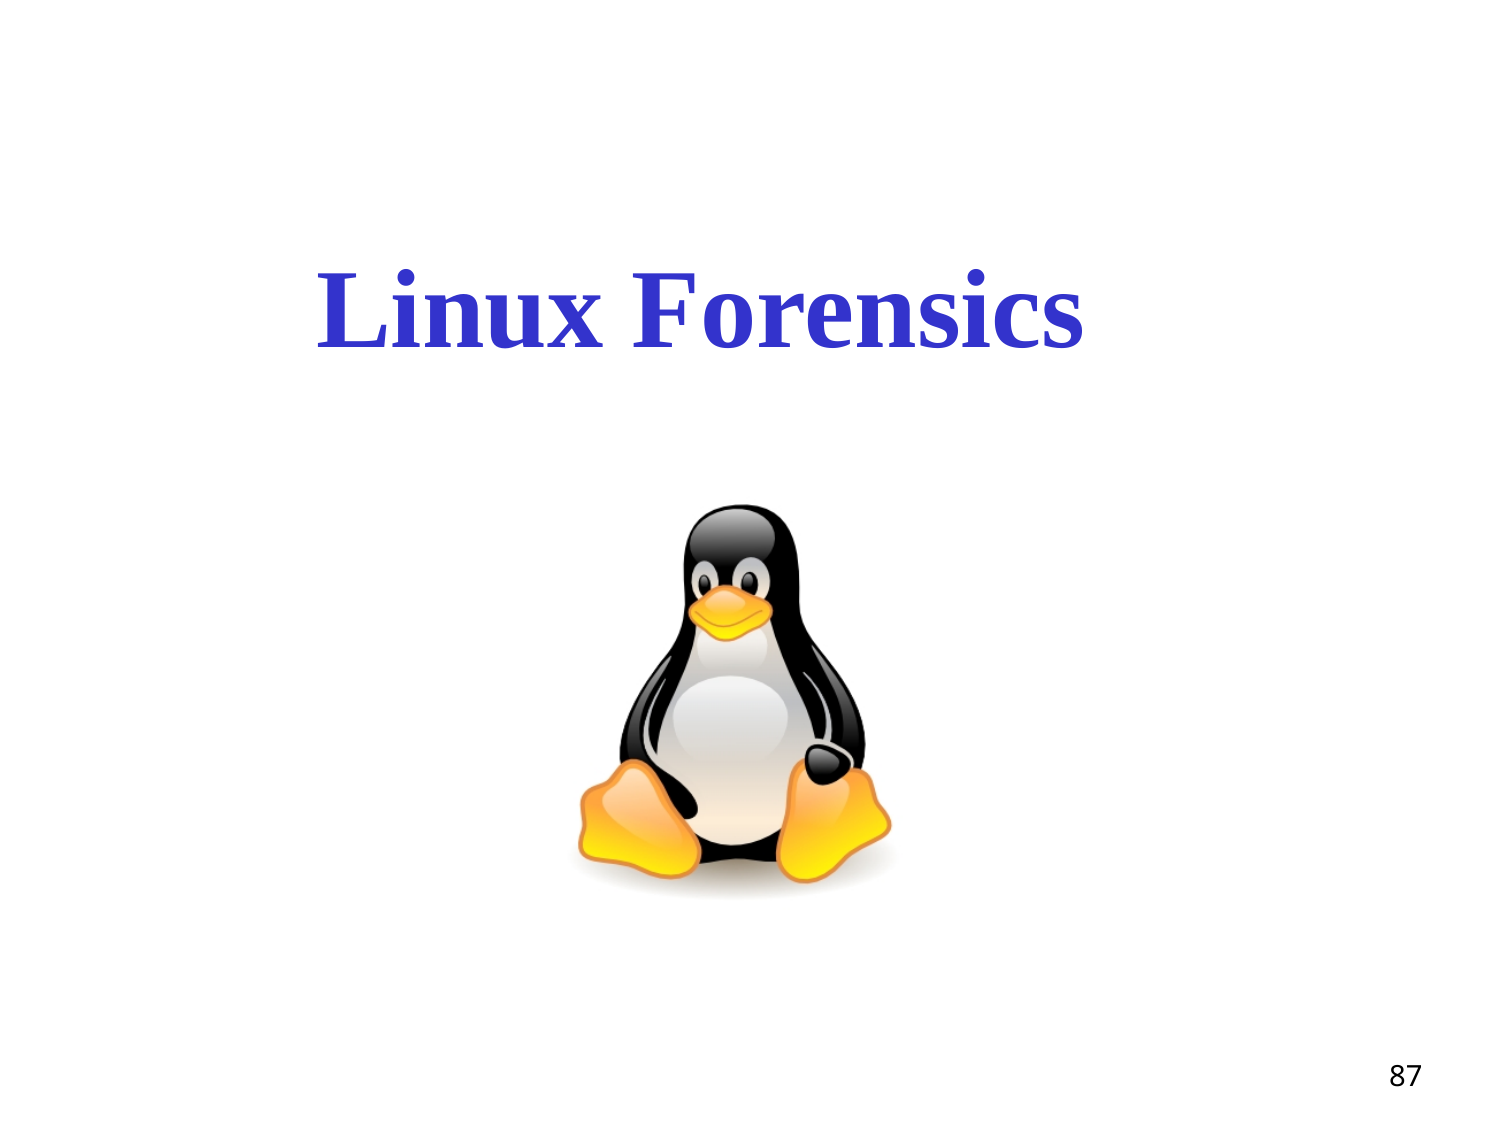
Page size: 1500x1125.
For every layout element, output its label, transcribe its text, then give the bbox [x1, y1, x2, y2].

text_box [1311, 1049, 1438, 1125]
picture [552, 487, 913, 919]
text_box Linux Forensics [90, 200, 1312, 405]
